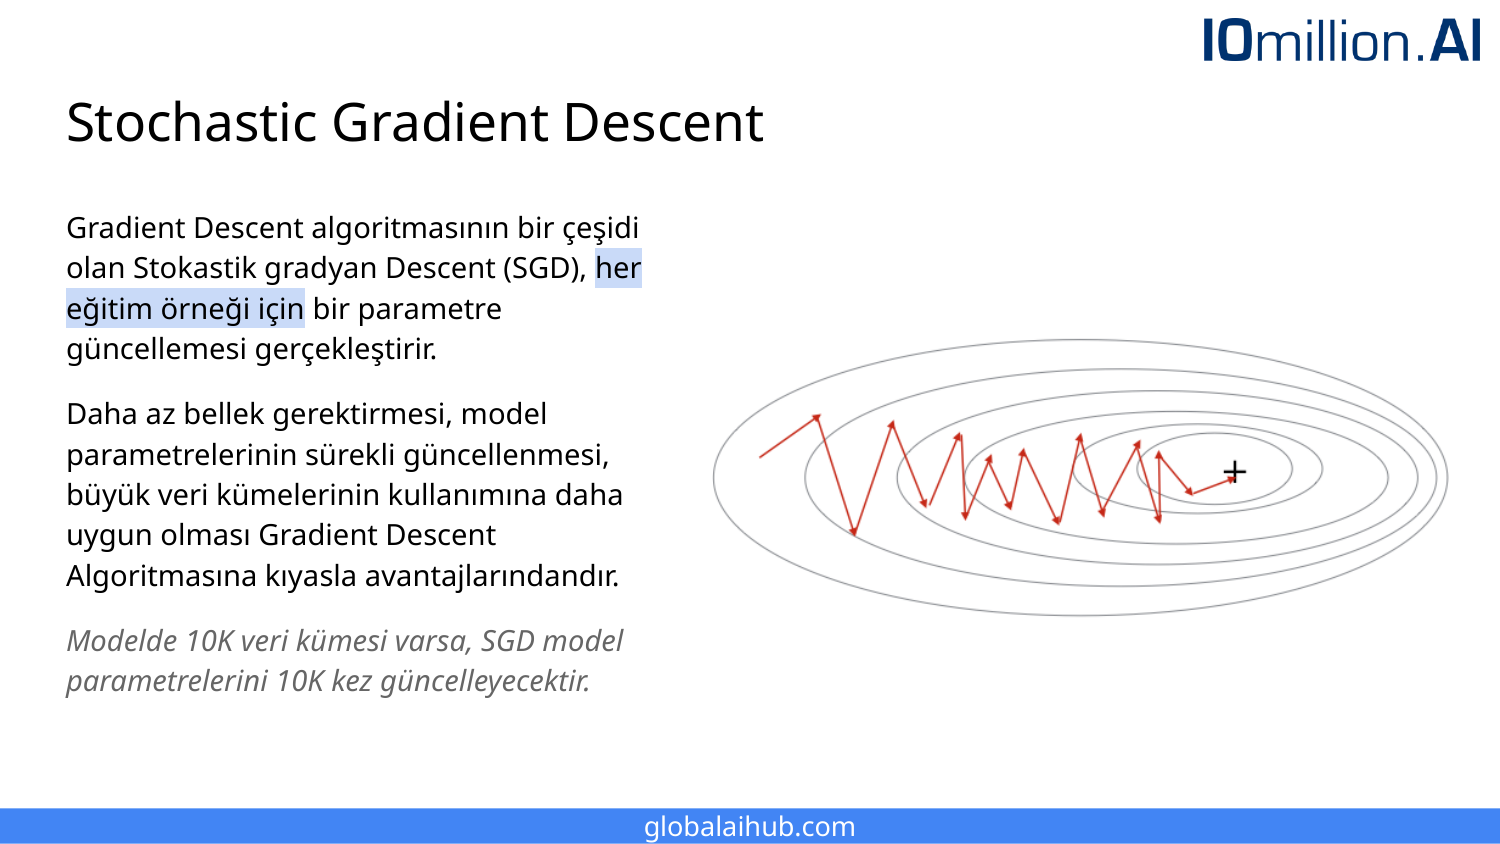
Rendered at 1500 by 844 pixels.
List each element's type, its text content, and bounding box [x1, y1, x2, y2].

title Stochastic Gradient Descent [51, 72, 1449, 167]
list Gradient Descent algoritmasının bir çeşidi olan Stokastik gradyan Descent (SGD), her eğitim örneği için bir parametre güncellemesi gerçekleştirir. Daha az bellek gerektirmesi, model parametrelerinin sürekli güncellenmesi, büyük veri kümelerinin kullanımına daha uygun olması Gradient Descent Algoritmasına kıyasla avantajlarındandır. Modelde 10K veri kümesi varsa, SGD model parametrelerini 10K kez güncelleyecektir. [51, 189, 686, 750]
picture [711, 300, 1450, 638]
picture [1204, 18, 1480, 61]
